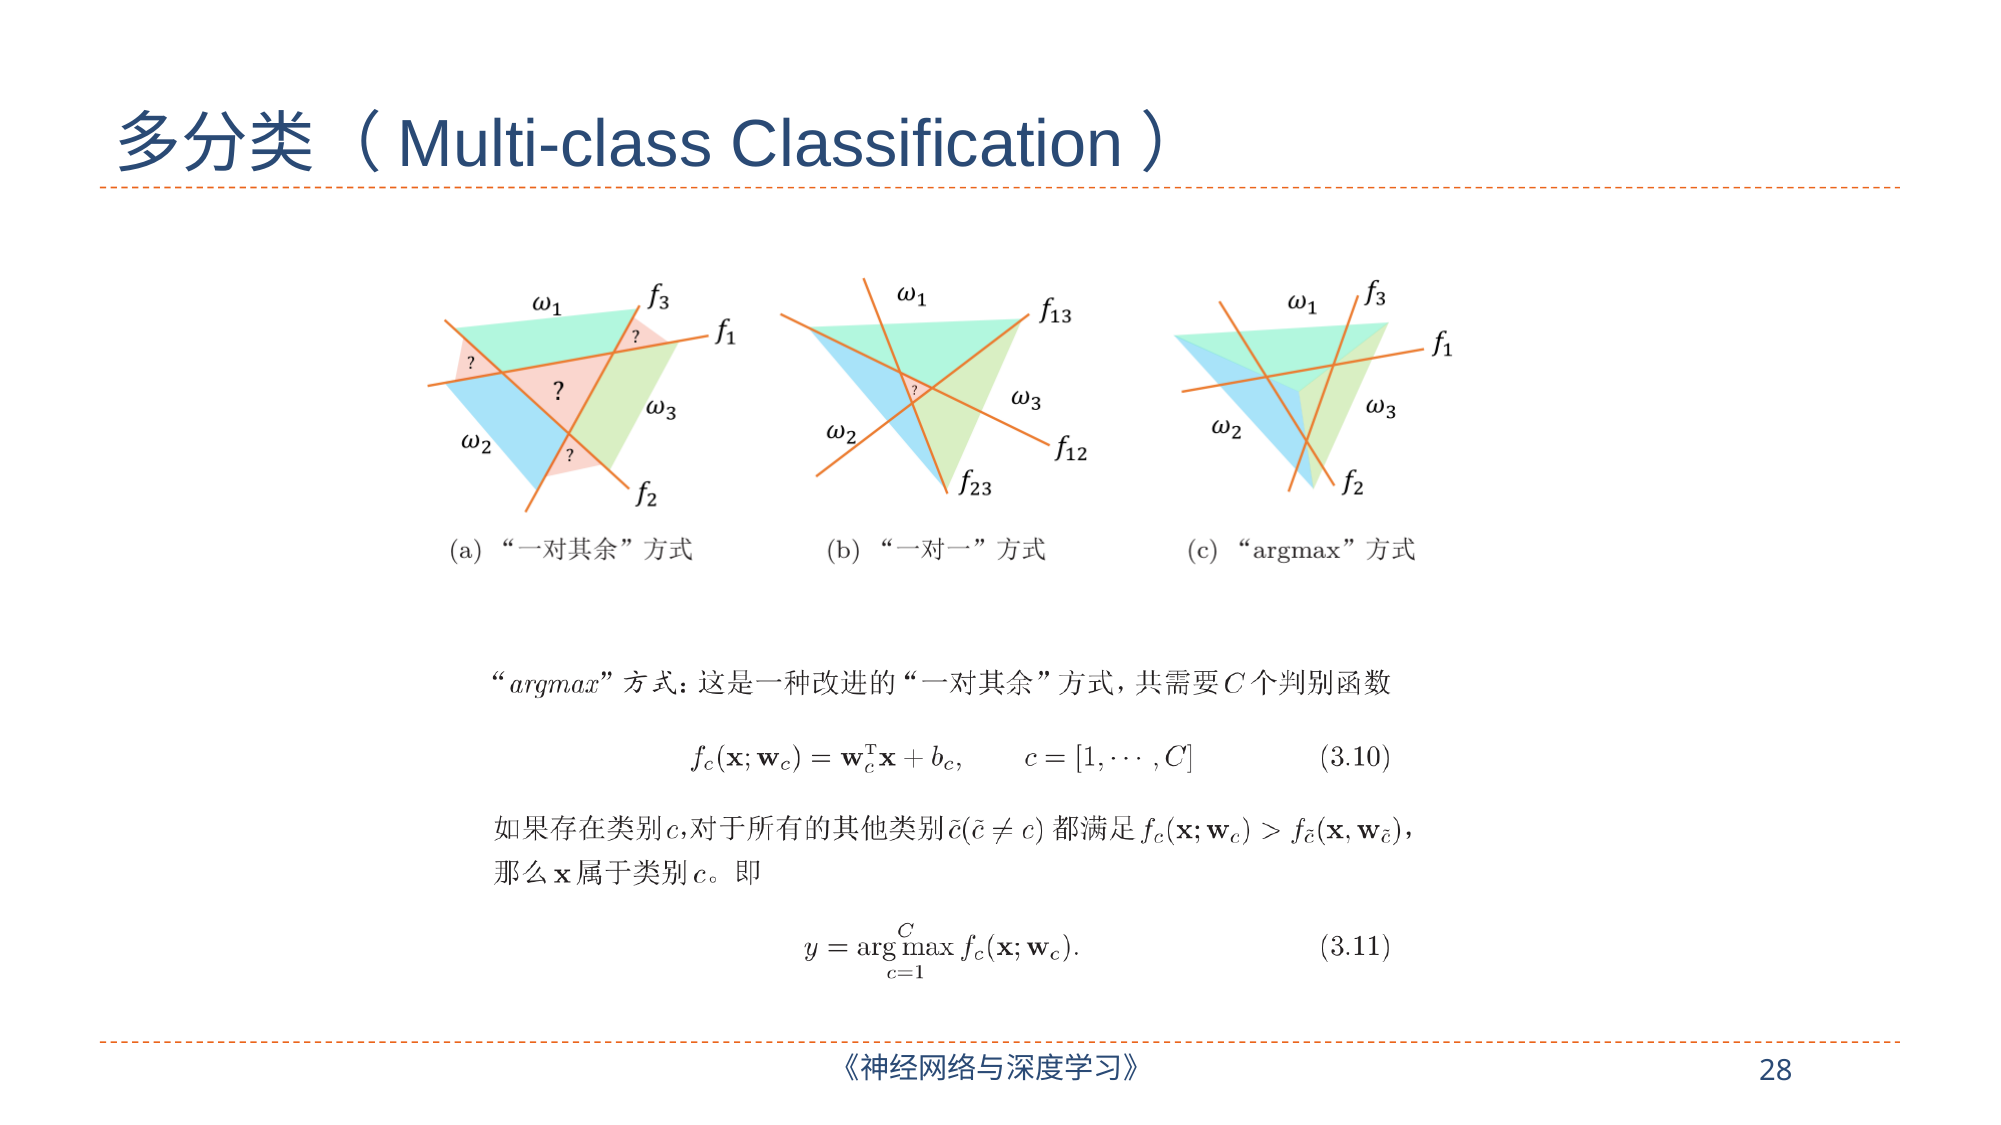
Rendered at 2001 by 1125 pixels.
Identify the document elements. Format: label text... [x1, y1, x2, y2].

title 多分类（Multi-class Classification） [99, 24, 1900, 188]
picture [487, 662, 1428, 1002]
picture [387, 249, 1482, 589]
